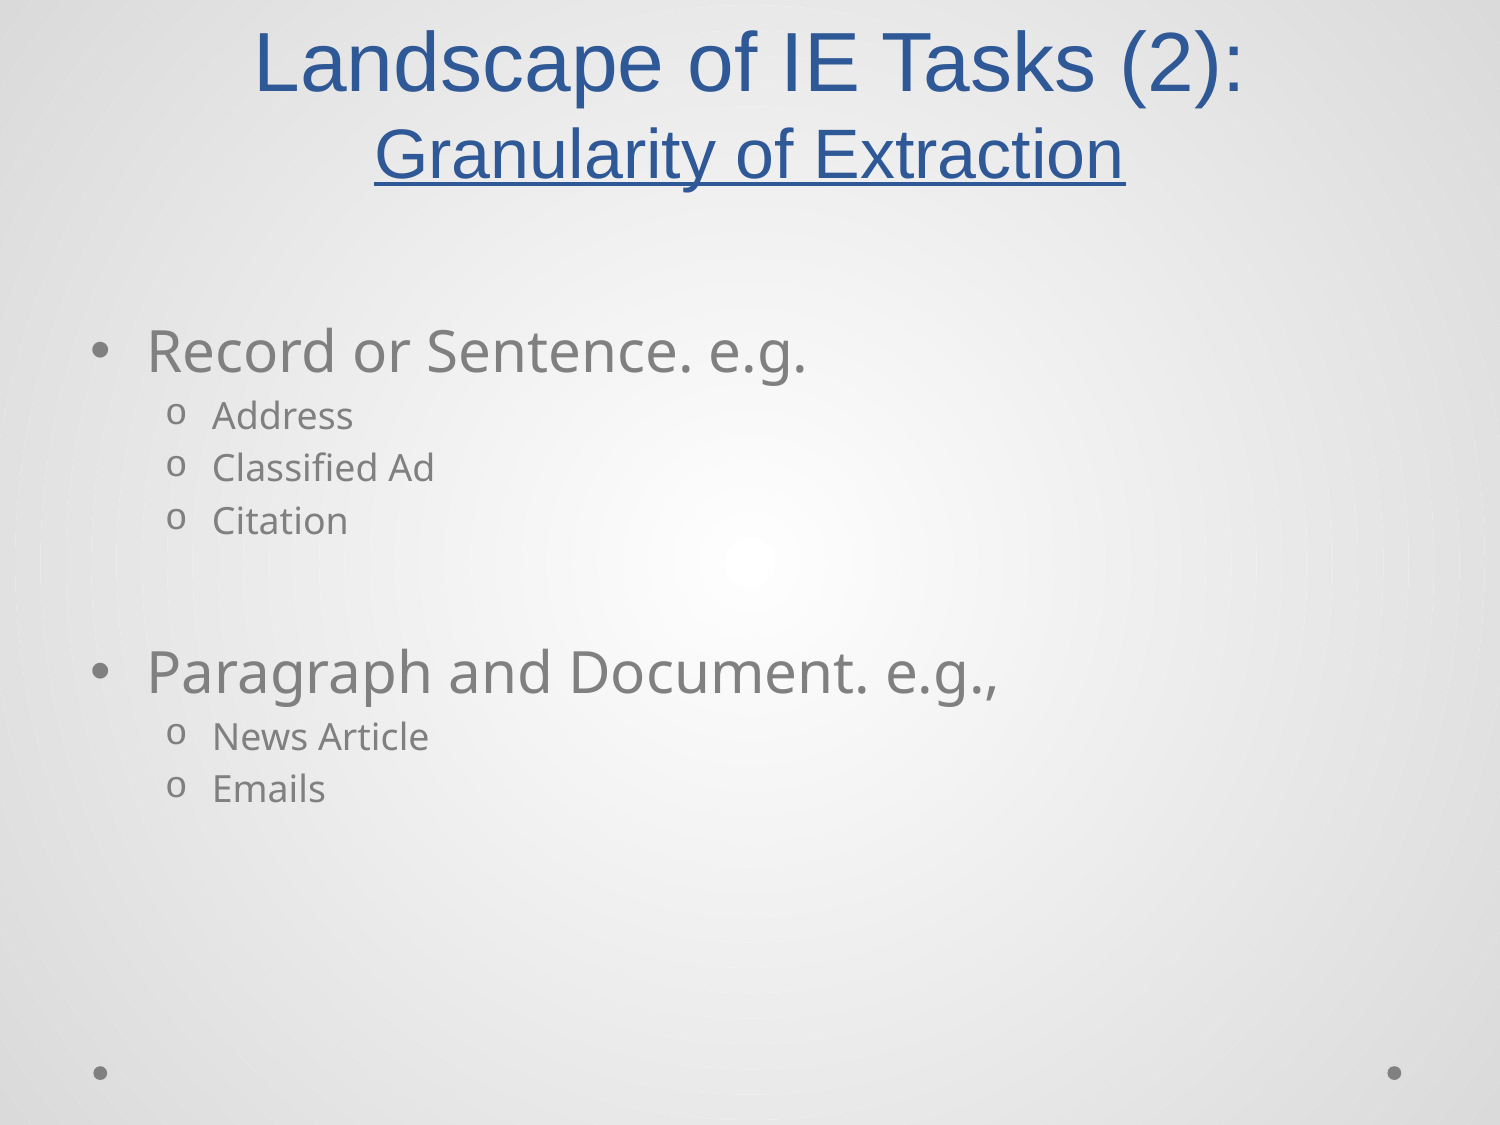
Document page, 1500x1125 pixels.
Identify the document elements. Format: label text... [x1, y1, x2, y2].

list Record or Sentence. e.g. Address Classified Ad Citation Paragraph and Document. e.g., News Article Emails [75, 224, 1425, 1005]
title Landscape of IE Tasks (2): Granularity of Extraction [75, 0, 1425, 200]
